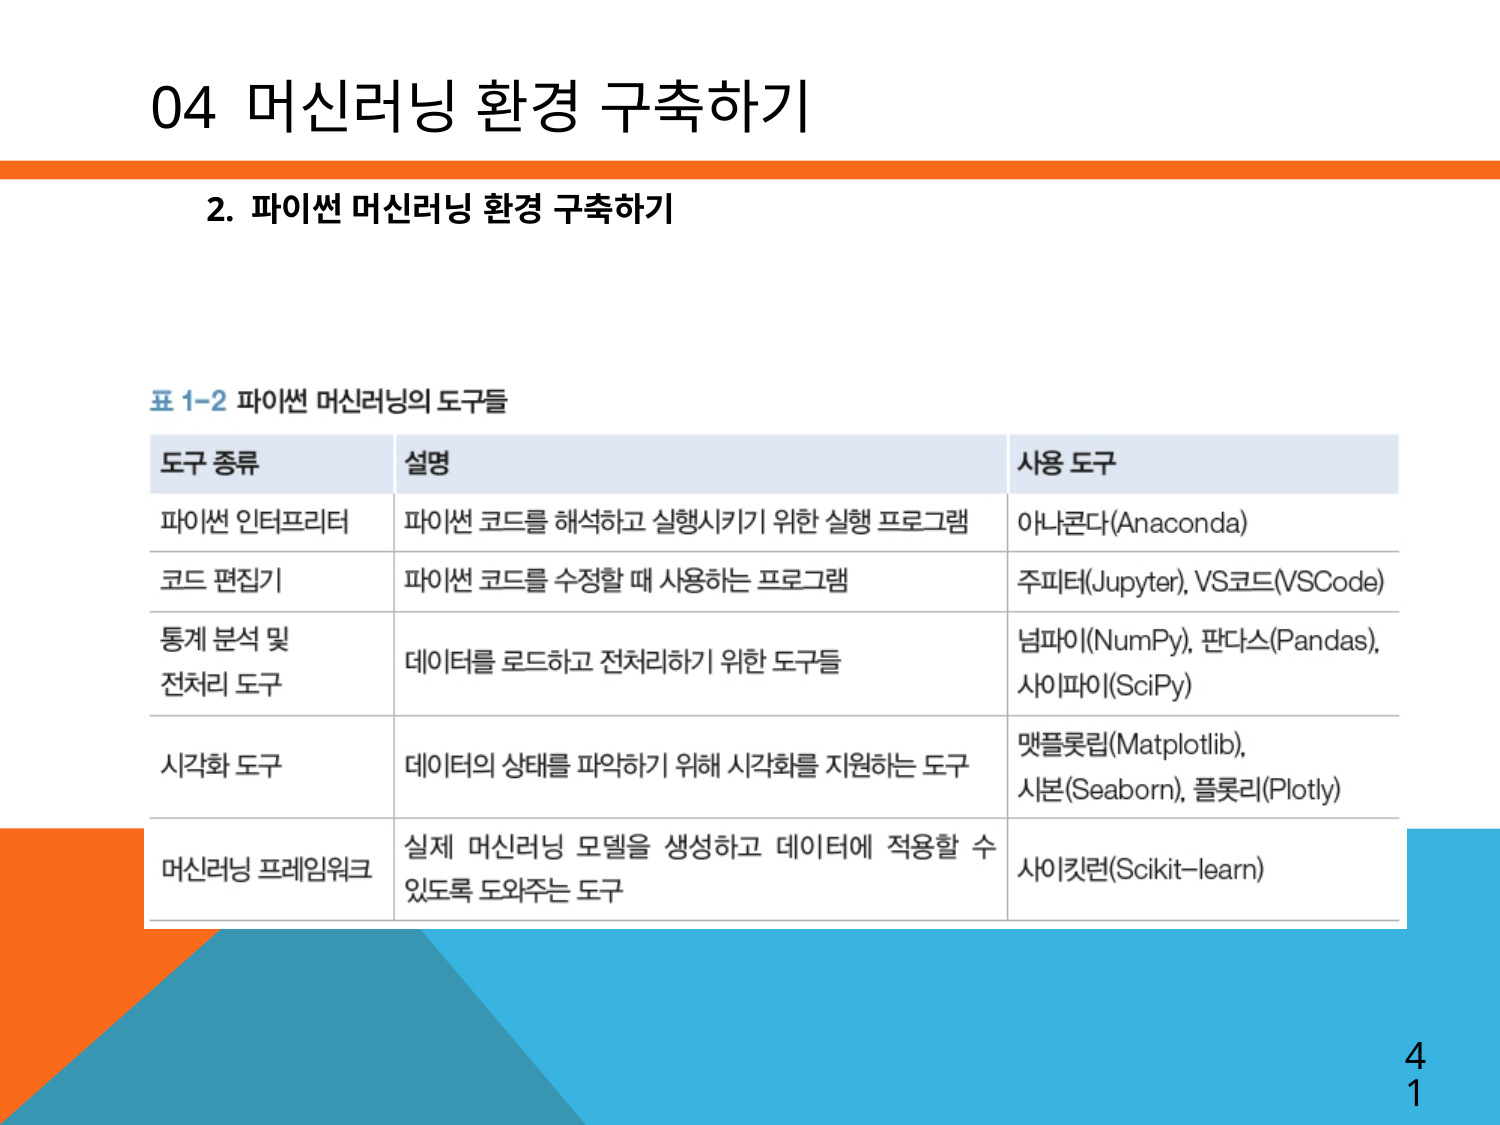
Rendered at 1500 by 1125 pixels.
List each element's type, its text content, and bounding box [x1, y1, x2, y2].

title 04 머신러닝 환경 구축하기 [135, 60, 1369, 150]
slide_number 41 [1378, 1012, 1461, 1095]
list 2. 파이썬 머신러닝 환경 구축하기 [135, 180, 1369, 768]
picture [144, 384, 1407, 929]
